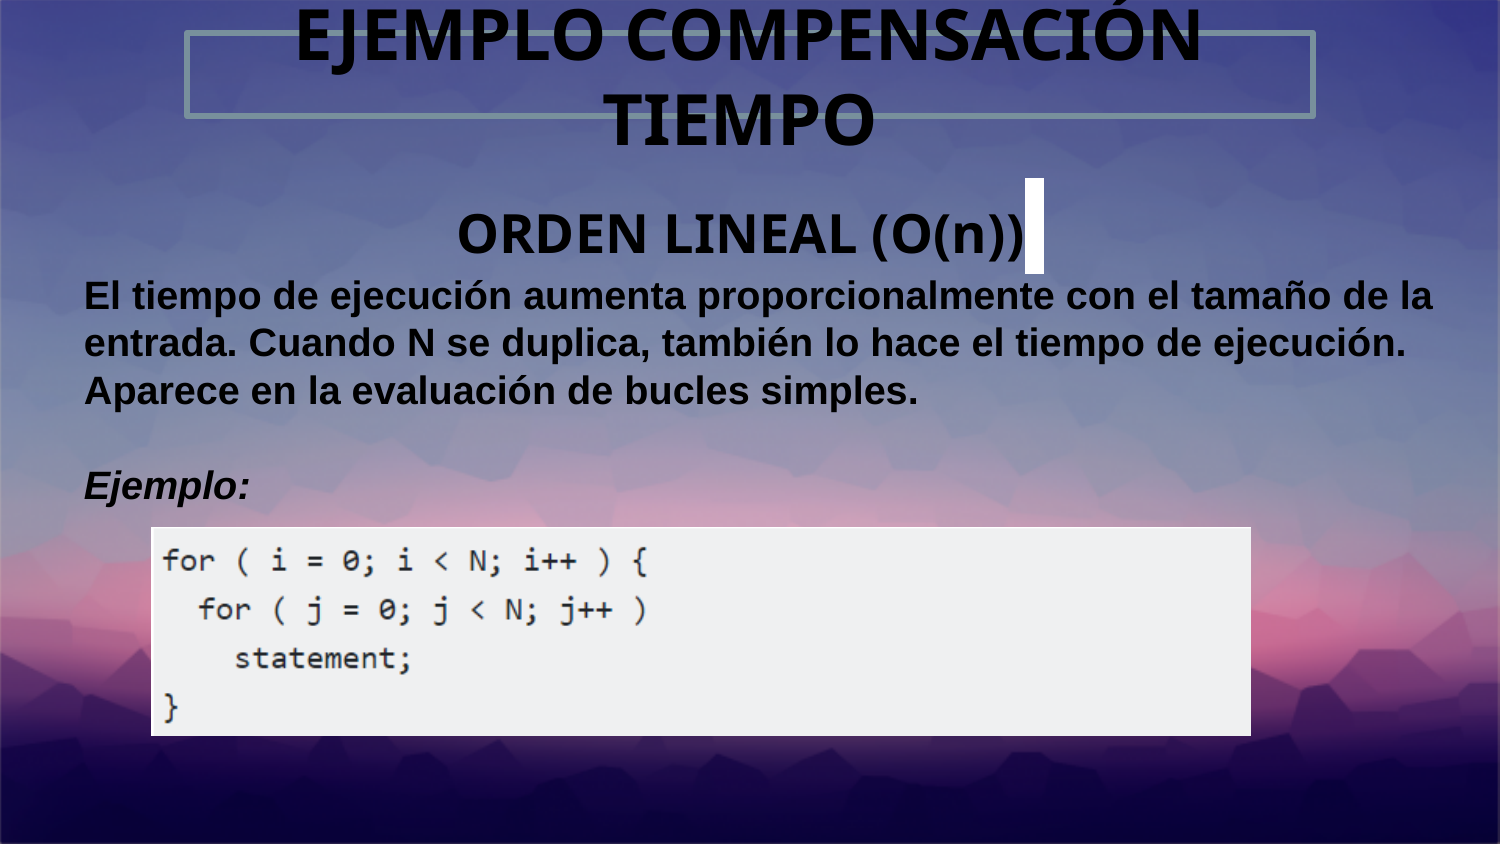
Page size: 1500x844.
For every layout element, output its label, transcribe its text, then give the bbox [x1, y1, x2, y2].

text_box ORDEN LINEAL (O(n)) [377, 183, 1122, 254]
text_box EJEMPLO COMPENSACIÓN TIEMPO [187, 32, 1313, 117]
picture [0, 0, 1500, 844]
text_box El tiempo de ejecución aumenta proporcionalmente con el tamaño de la entrada. Cuando N se duplica, también lo hace el tiempo de ejecución. Aparece en la evaluación de bucles simples. Ejemplo: [68, 254, 1452, 570]
